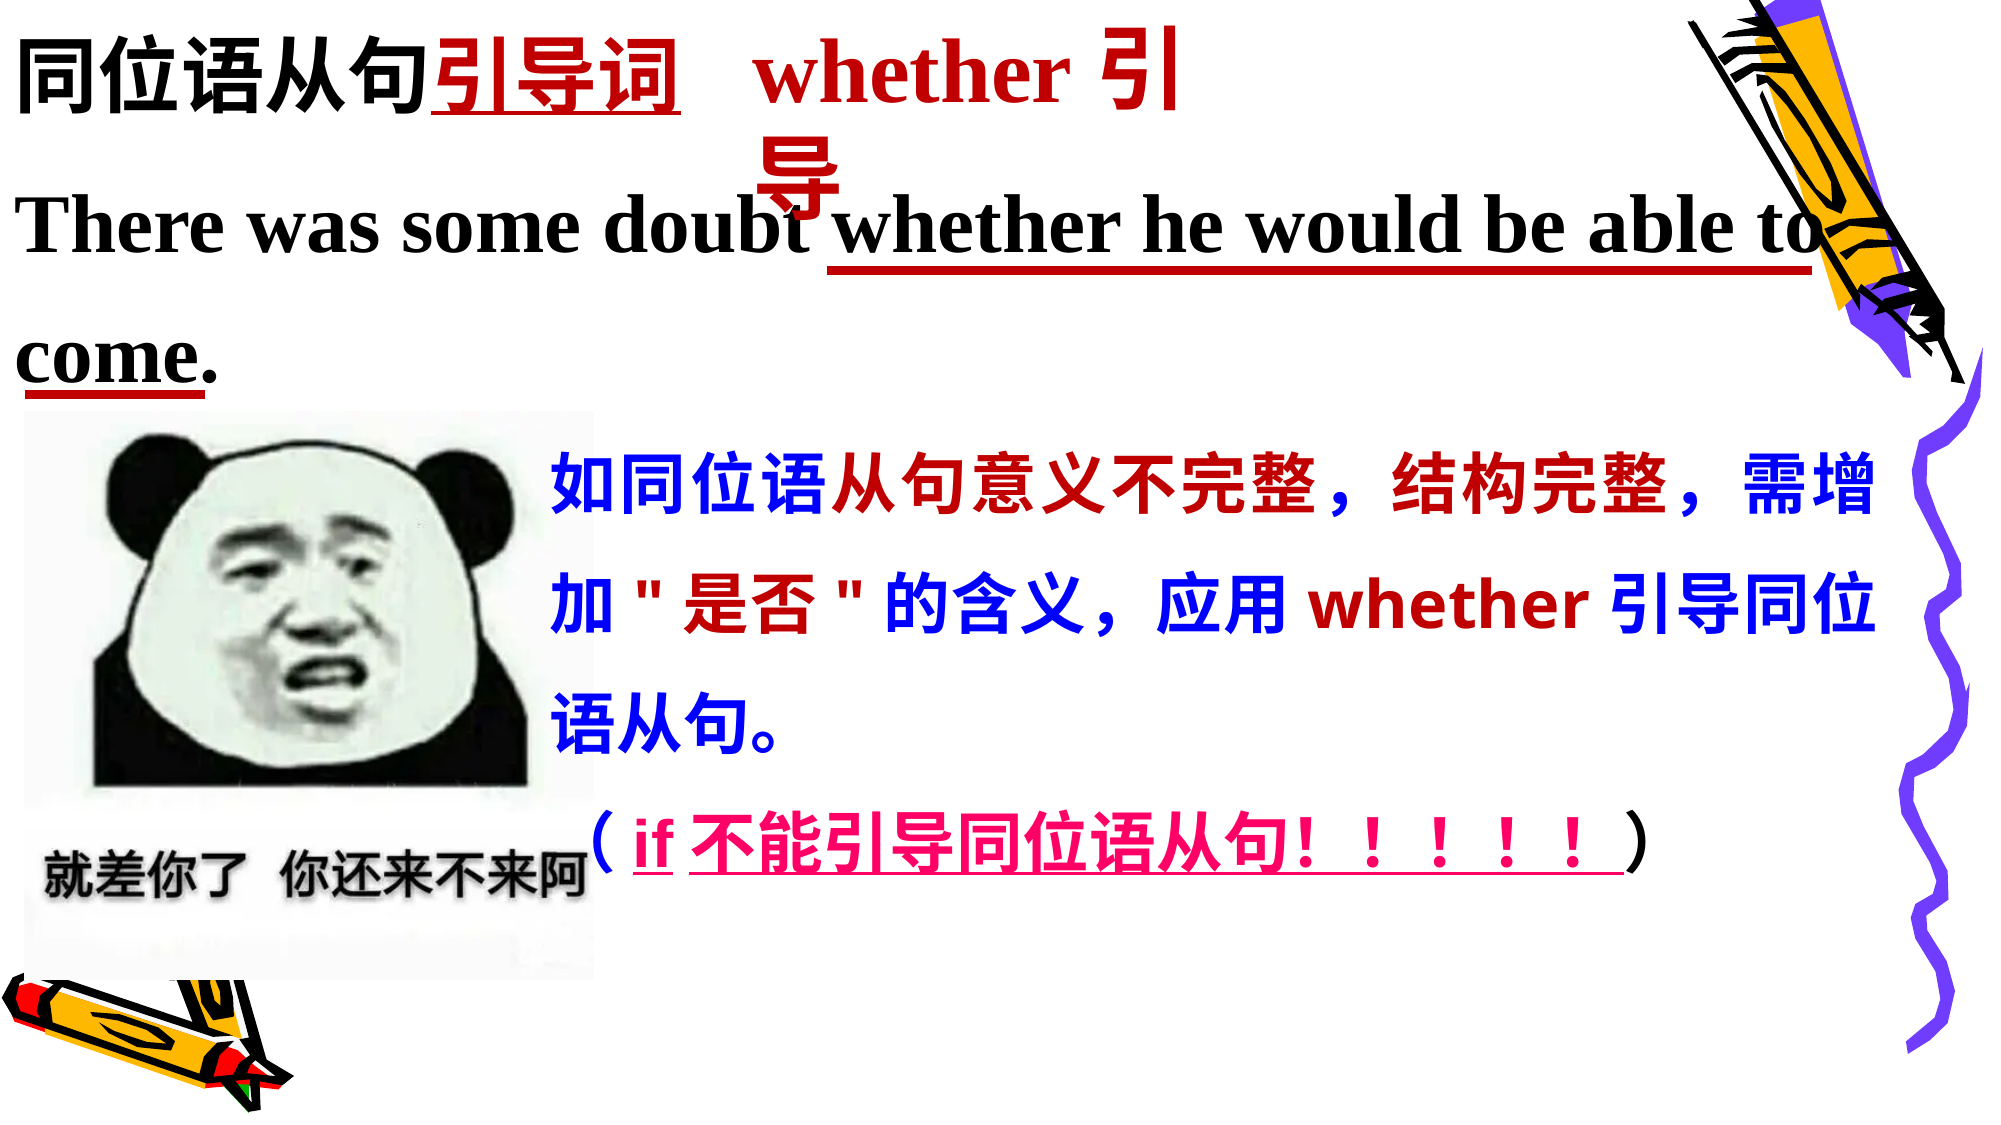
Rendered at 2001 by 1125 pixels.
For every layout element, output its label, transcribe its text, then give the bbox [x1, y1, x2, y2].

text_box whether引导 [737, 3, 1285, 238]
text_box There was some doubt whether he would be able to come. [0, 131, 1852, 407]
text_box 同位语从句引导词 [0, 0, 738, 131]
text_box 如同位语从句意义不完整，结构完整，需增加"是否"的含义，应用whether引导同位语从句。 （if不能引导同位语从句！！！！！） [535, 394, 1894, 889]
picture [24, 411, 594, 981]
